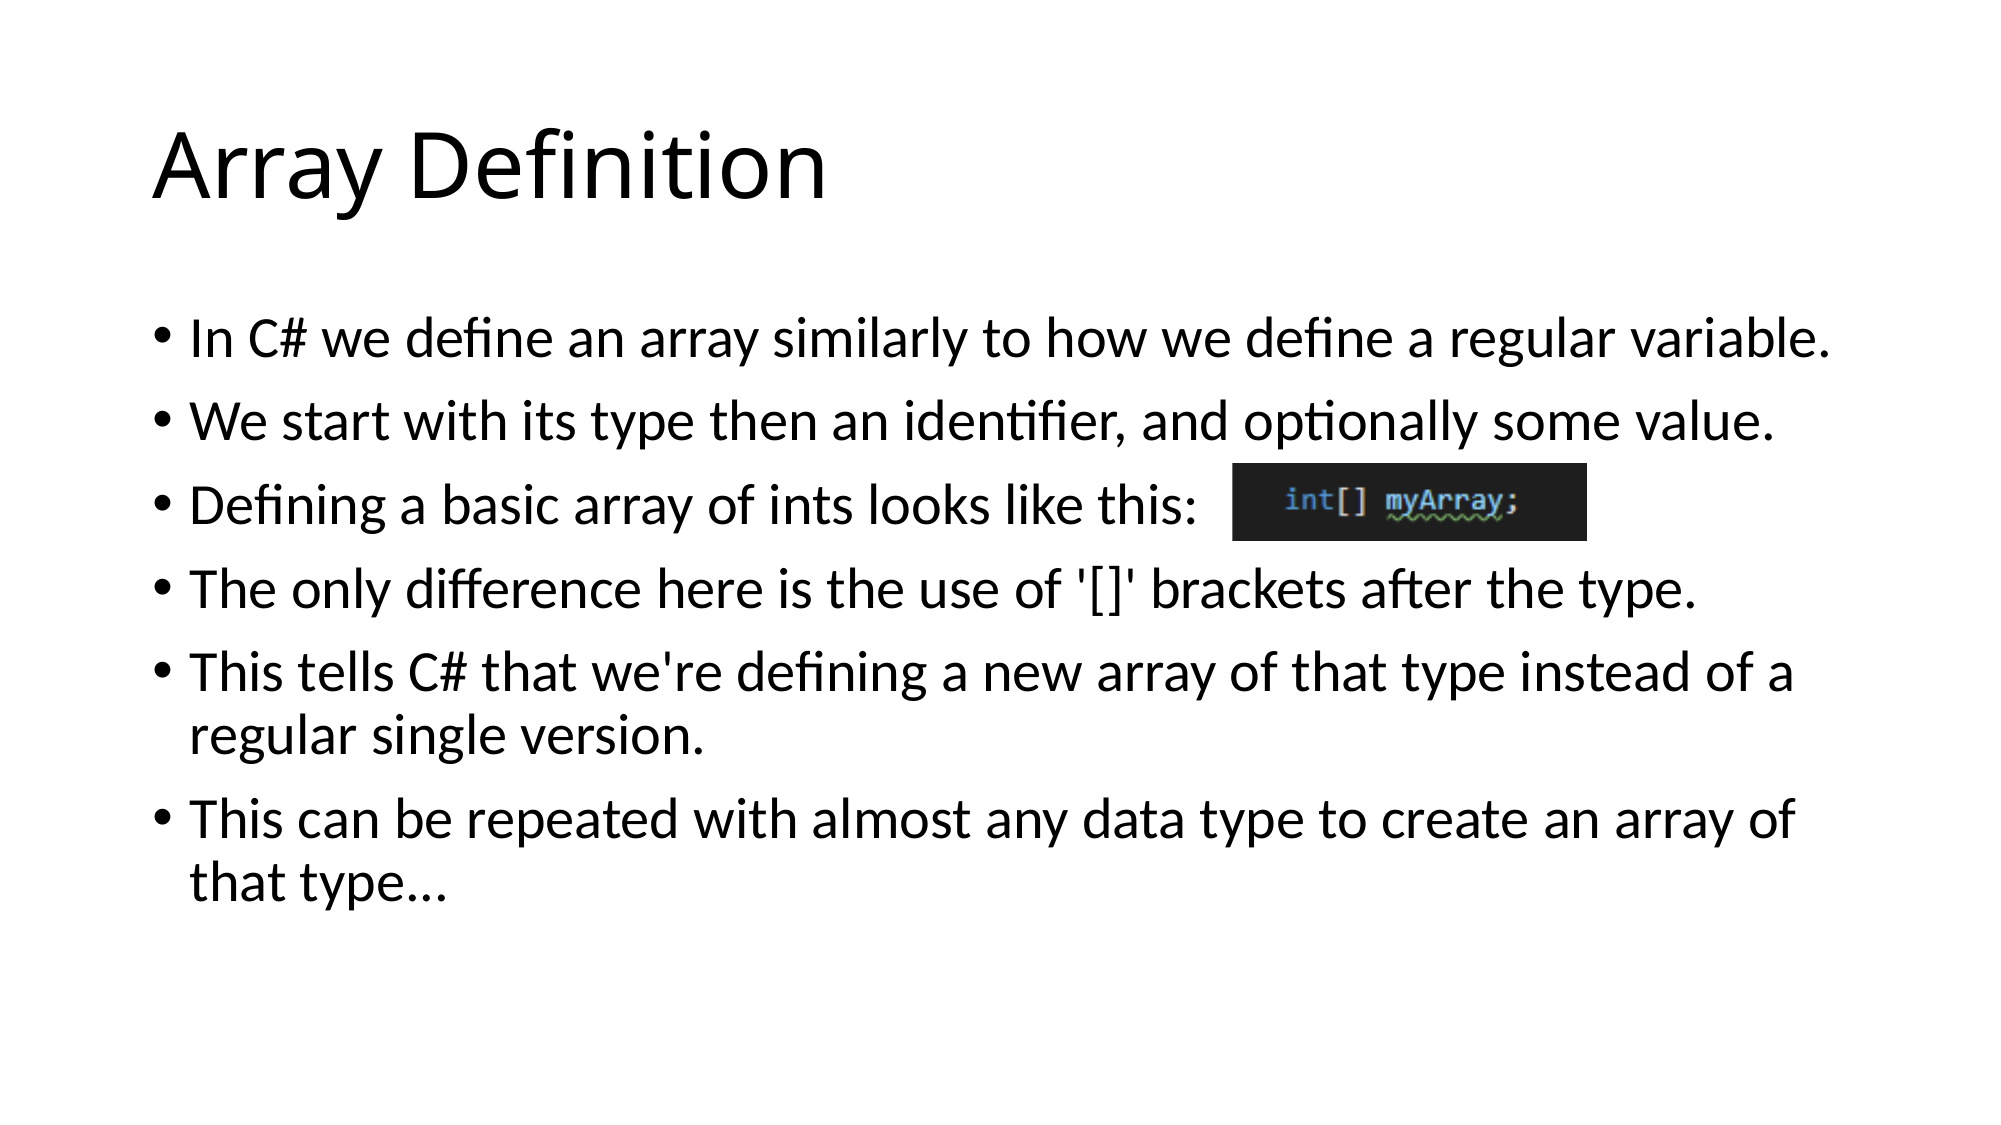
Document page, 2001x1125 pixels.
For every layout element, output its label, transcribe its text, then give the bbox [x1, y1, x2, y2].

list In C# we define an array similarly to how we define a regular variable. We start with its type then an identifier, and optionally some value. Defining a basic array of ints looks like this: The only difference here is the use of '[]' brackets after the type. This tells C# that we're defining a new array of that type instead of a regular single version. This can be repeated with almost any data type to create an array of that type... [137, 299, 1863, 1014]
title Array Definition [137, 59, 1863, 278]
picture [1232, 463, 1588, 541]
